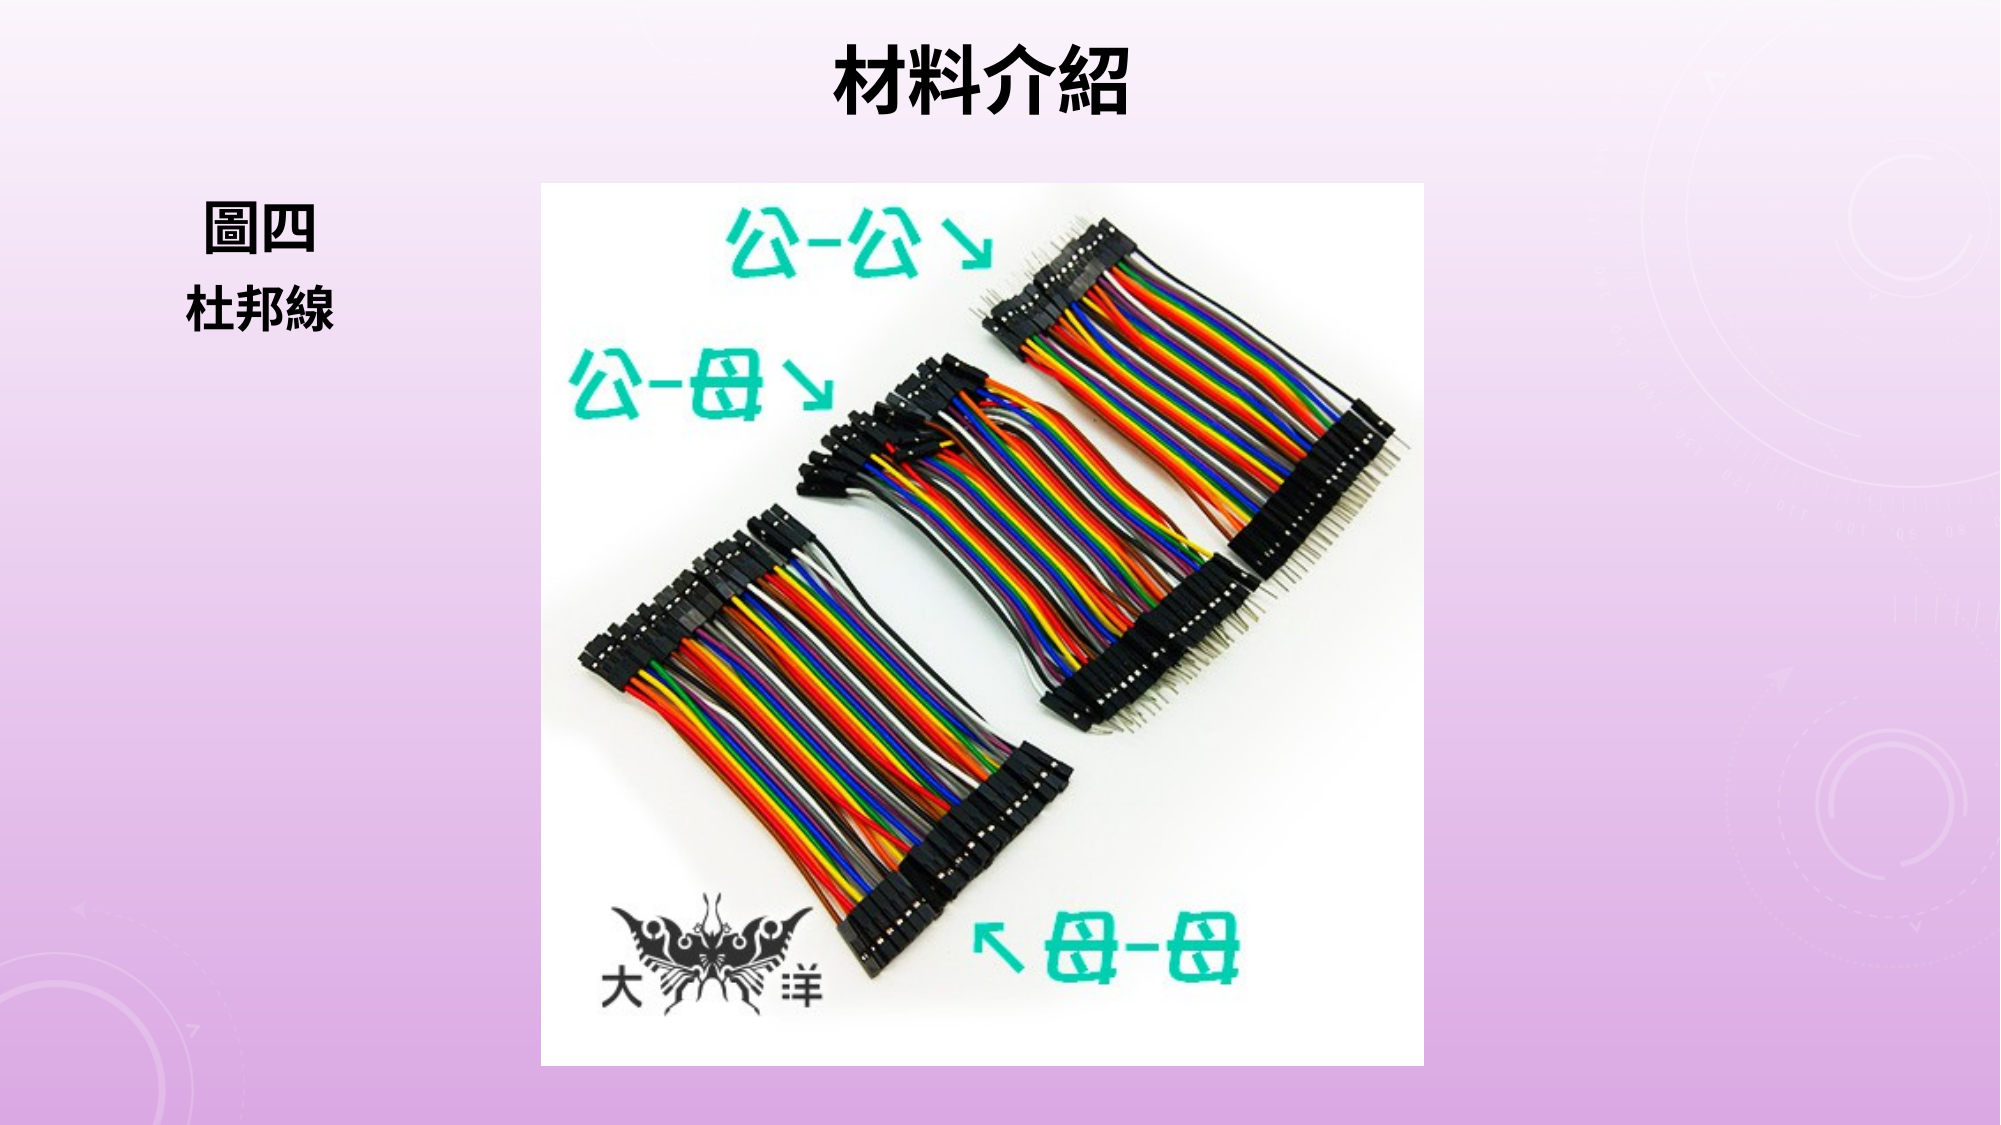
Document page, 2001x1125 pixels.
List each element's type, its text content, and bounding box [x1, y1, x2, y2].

text_box 圖四 [107, 183, 414, 269]
text_box 材料介紹 [176, 26, 1789, 131]
picture [0, 0, 2000, 1125]
text_box 杜邦線 [62, 269, 458, 345]
